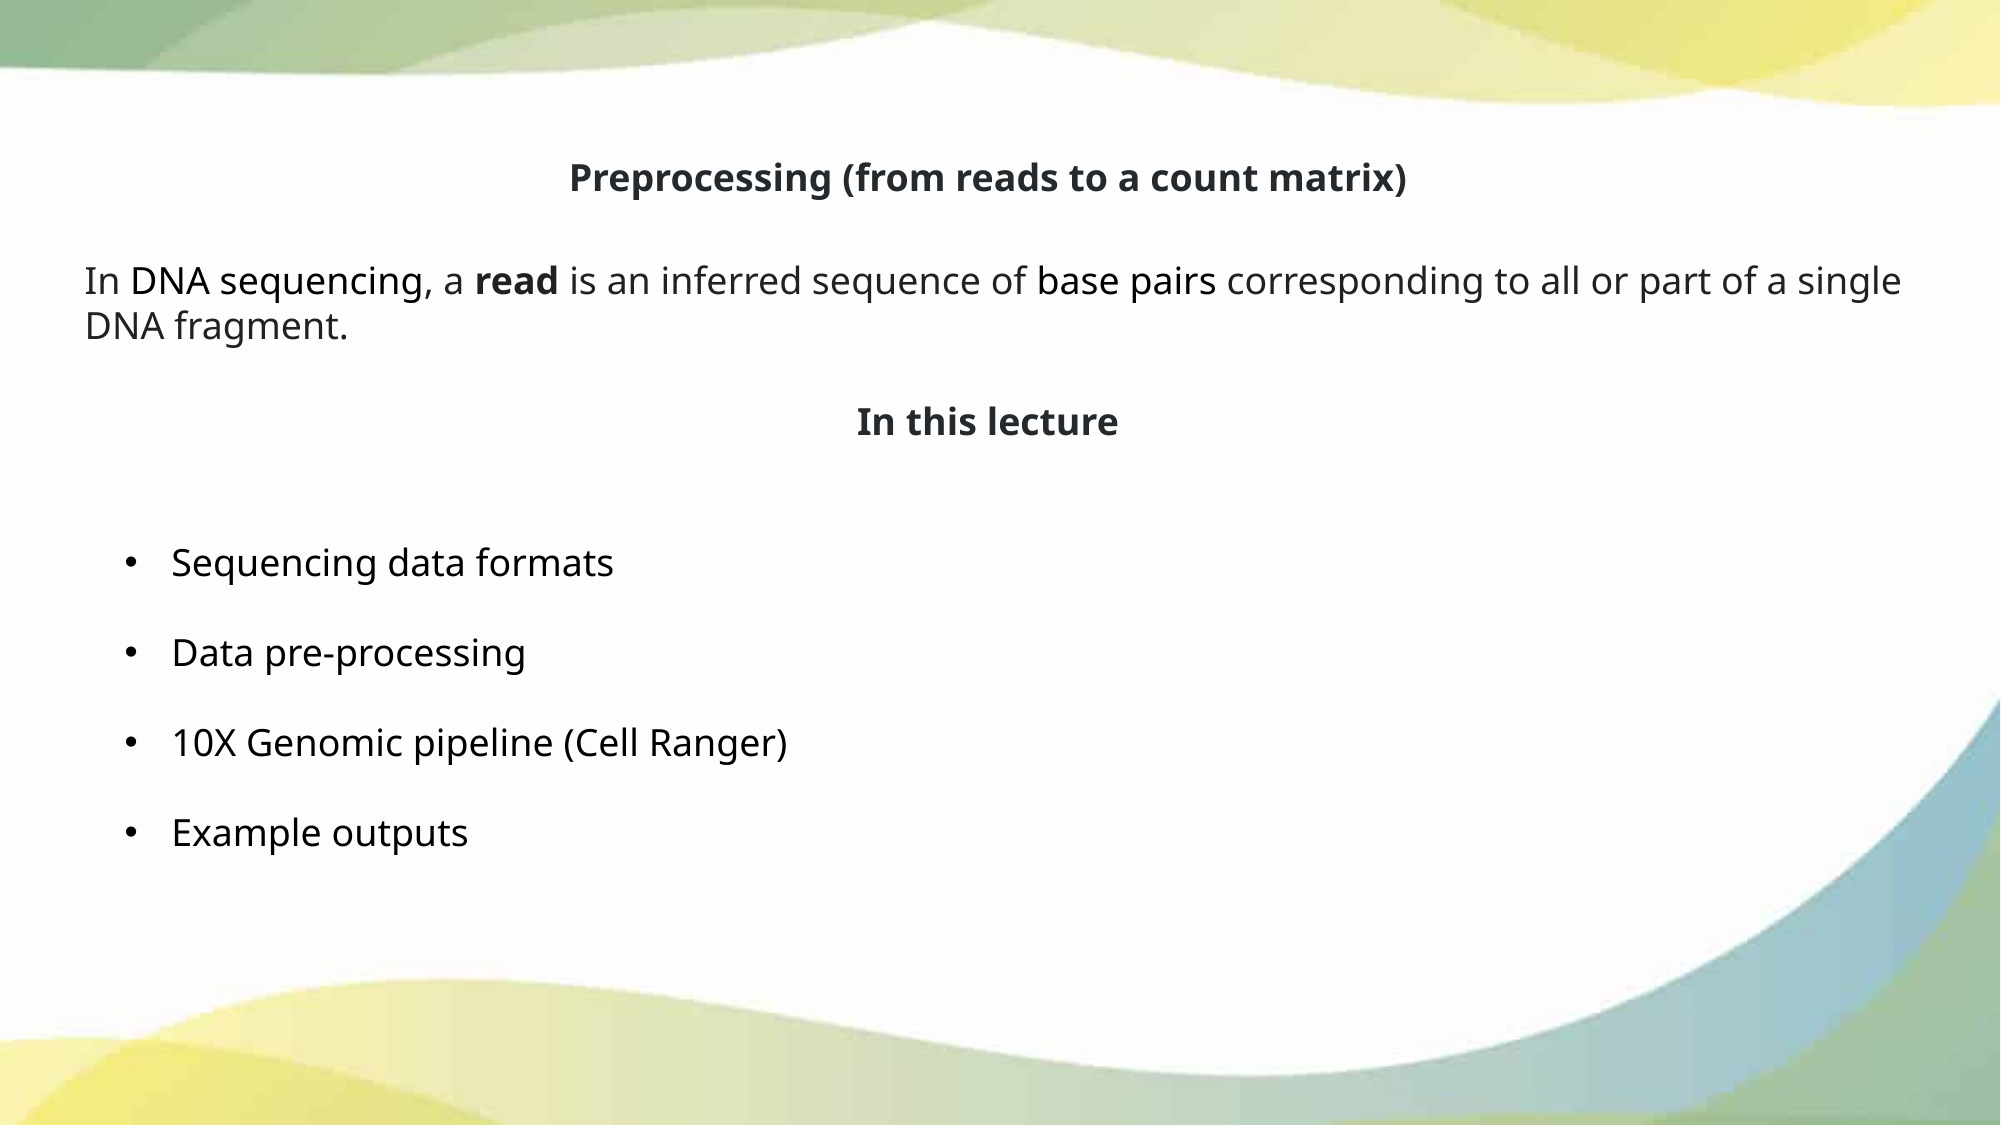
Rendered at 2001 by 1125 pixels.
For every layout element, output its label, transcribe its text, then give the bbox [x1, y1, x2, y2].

picture [0, 0, 2001, 1125]
text_box Preprocessing (from reads to a count matrix) [553, 146, 1423, 207]
text_box In DNA sequencing, a read is an inferred sequence of base pairs corresponding to all or part of a single DNA fragment. [69, 249, 2000, 355]
text_box In this lecture [842, 390, 1135, 451]
text_box Sequencing data formats Data pre-processing 10X Genomic pipeline (Cell Ranger) Example outputs [109, 486, 805, 862]
